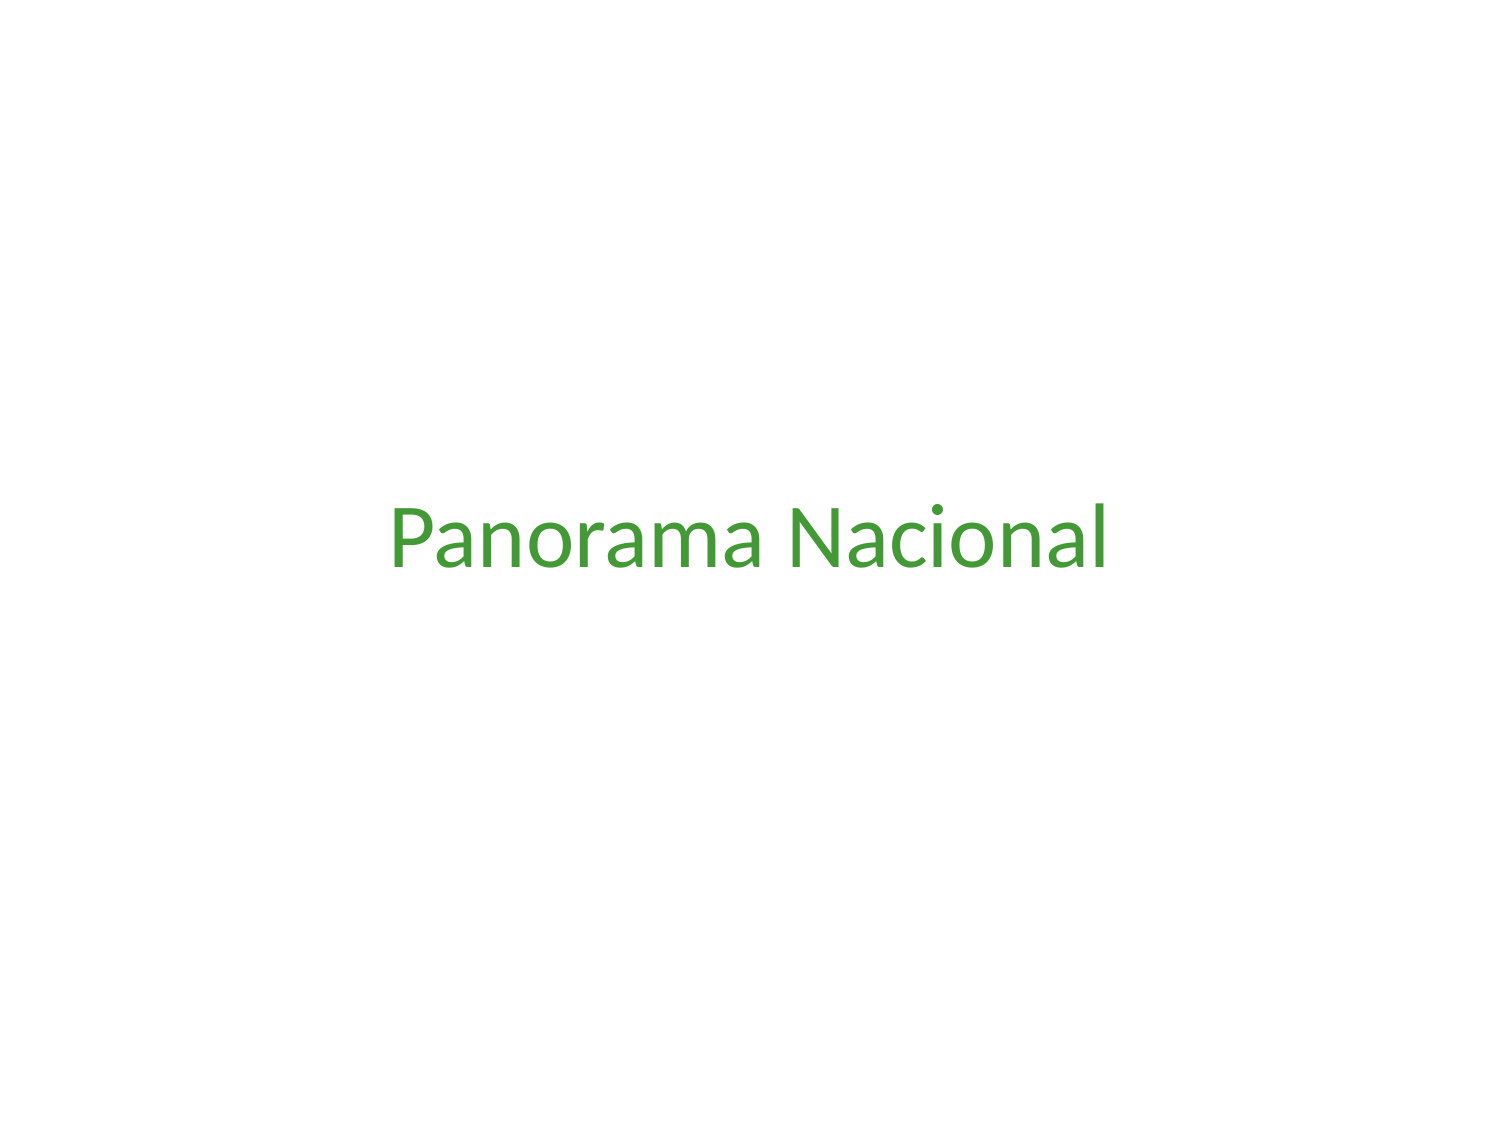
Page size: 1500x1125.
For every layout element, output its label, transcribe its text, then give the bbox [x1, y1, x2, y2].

text_box Panorama Nacional [0, 468, 1500, 657]
